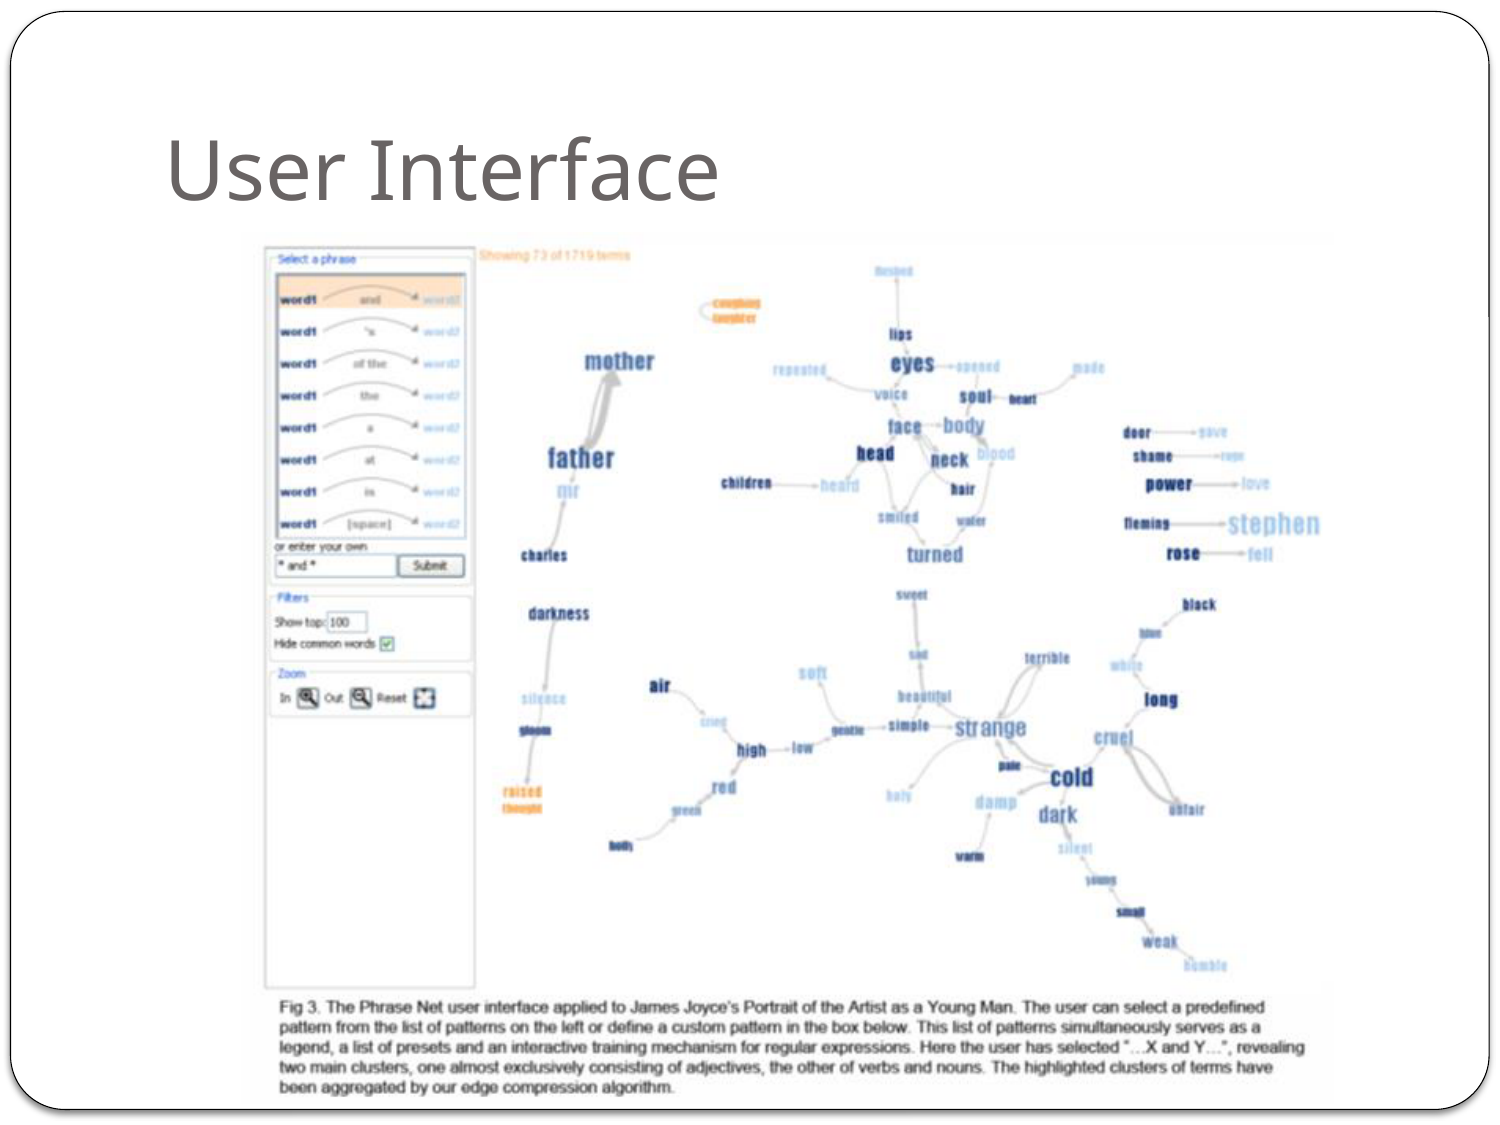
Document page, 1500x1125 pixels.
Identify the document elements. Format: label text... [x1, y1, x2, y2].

picture [241, 232, 1334, 1104]
title User Interface [150, 45, 1425, 233]
